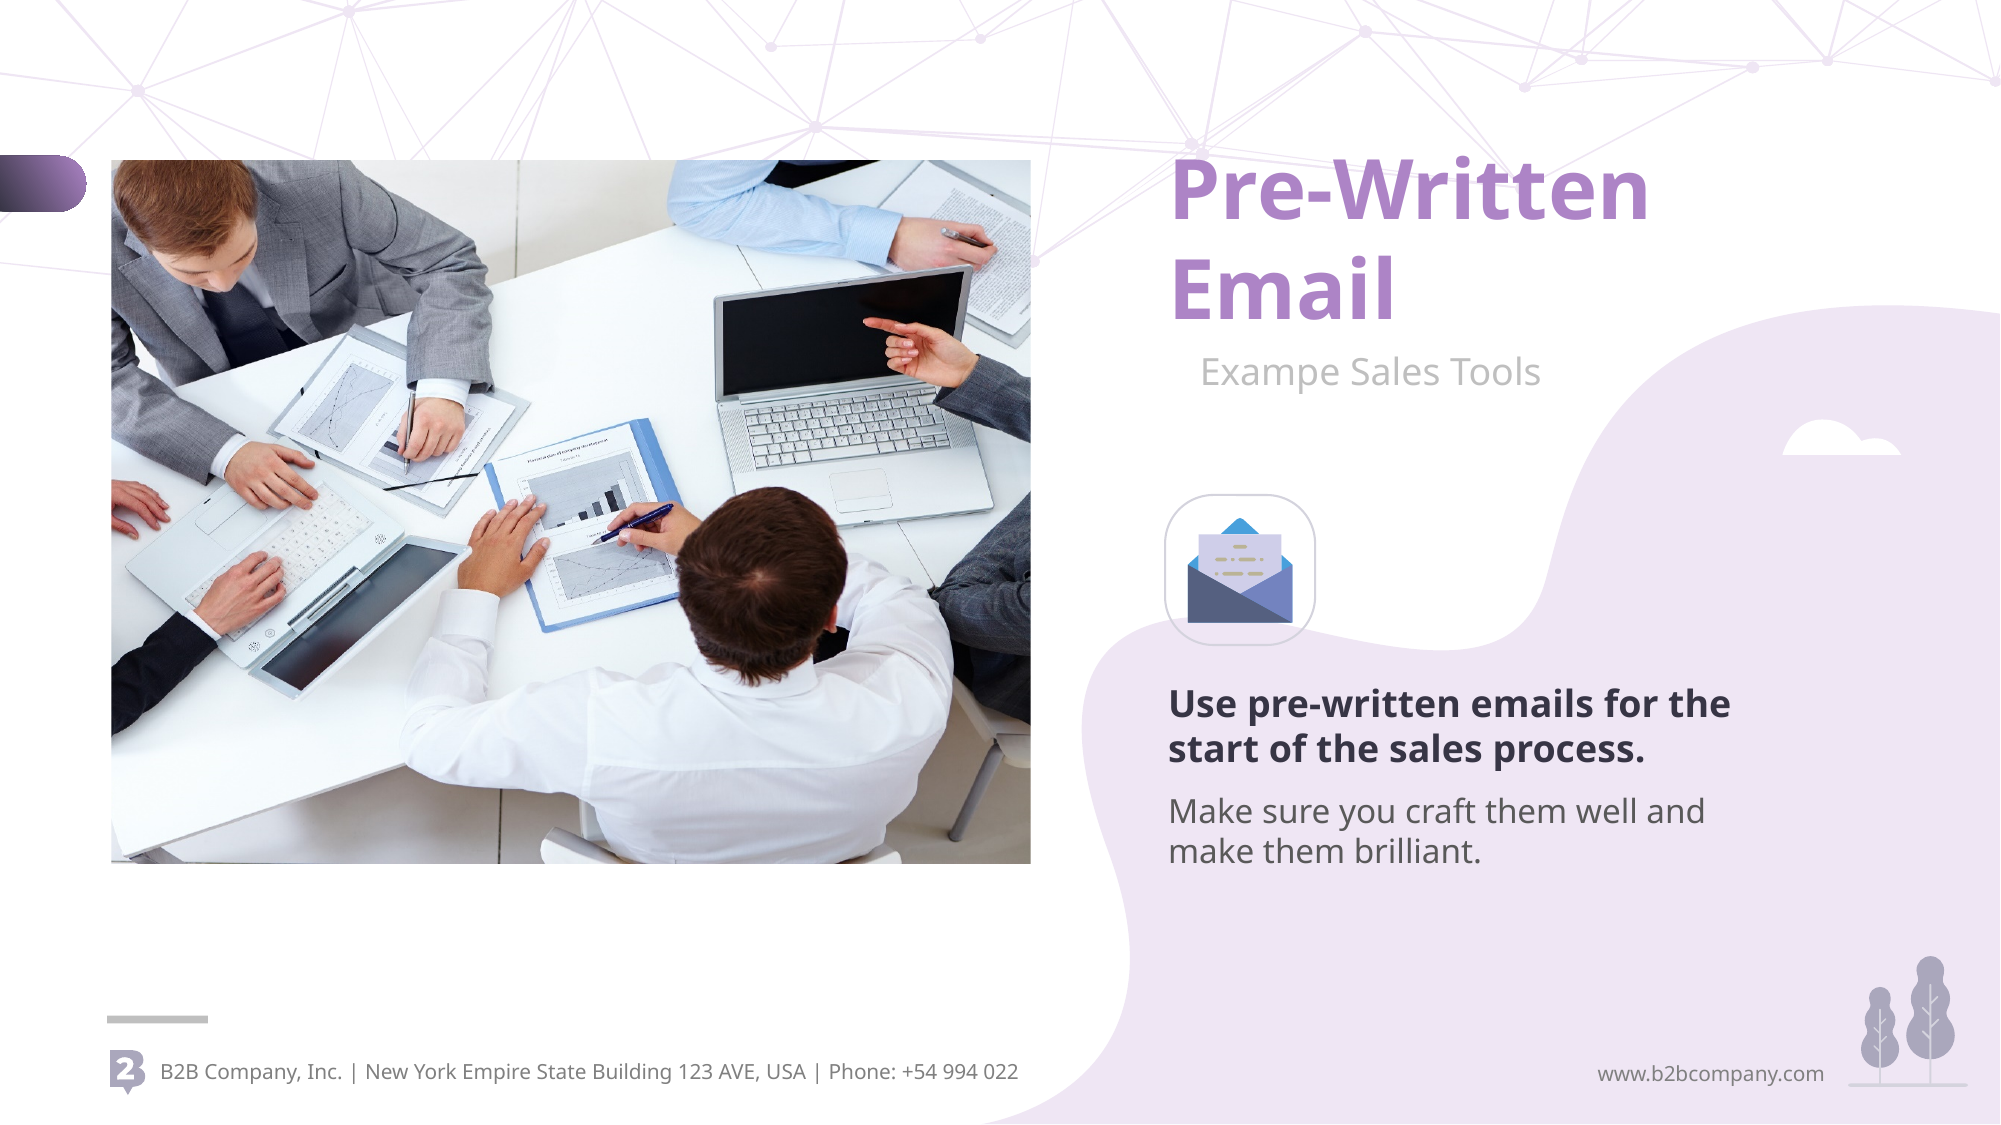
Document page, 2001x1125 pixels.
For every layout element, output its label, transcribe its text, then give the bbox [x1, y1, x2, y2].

title Pre-Written Email [1153, 128, 1827, 347]
footer B2B Company, Inc. | New York Empire State Building 123 AVE, USA | Phone: +54 994 022 [145, 1042, 1130, 1103]
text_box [1165, 494, 1316, 645]
text_box Use pre-written emails for the start of the sales process. [1153, 672, 1803, 777]
text_box Make sure you craft them well and make them brilliant. [1153, 782, 1803, 878]
text_box Exampe Sales Tools [1185, 318, 1557, 401]
picture [111, 160, 1031, 864]
